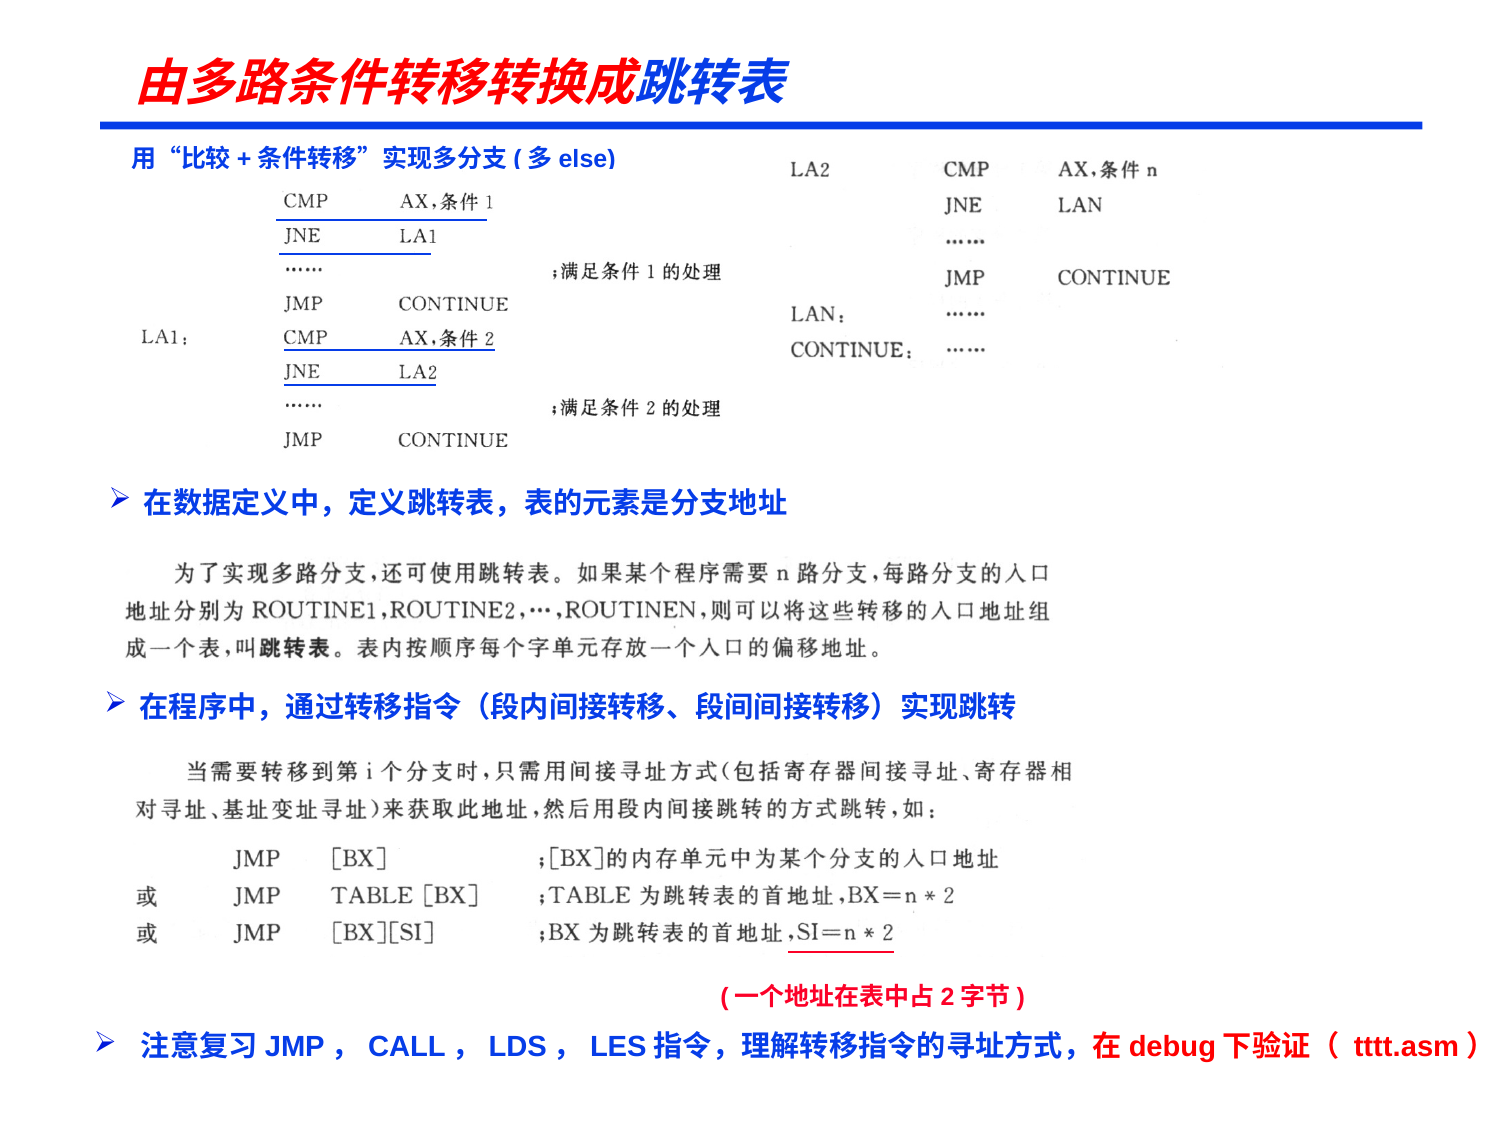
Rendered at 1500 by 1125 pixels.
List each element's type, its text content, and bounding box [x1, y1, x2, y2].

text_box 在程序中，通过转移指令（段内间接转移、段间间接转移）实现跳转 [89, 686, 1032, 731]
text_box 在数据定义中，定义跳转表，表的元素是分支地址 [93, 482, 803, 527]
picture [774, 140, 1232, 368]
picture [126, 752, 1090, 957]
text_box 用“比较+条件转移”实现多分支(多else) [116, 139, 631, 180]
title 由多路条件转移转换成跳转表 [123, 54, 987, 116]
picture [124, 556, 1067, 662]
text_box (一个地址在表中占2字节) [705, 977, 1040, 1018]
text_box 注意复习JMP，CALL，LDS，LES指令，理解转移指令的寻址方式，在debug下验证（ tttt.asm） [79, 1025, 1500, 1070]
picture [128, 169, 764, 453]
